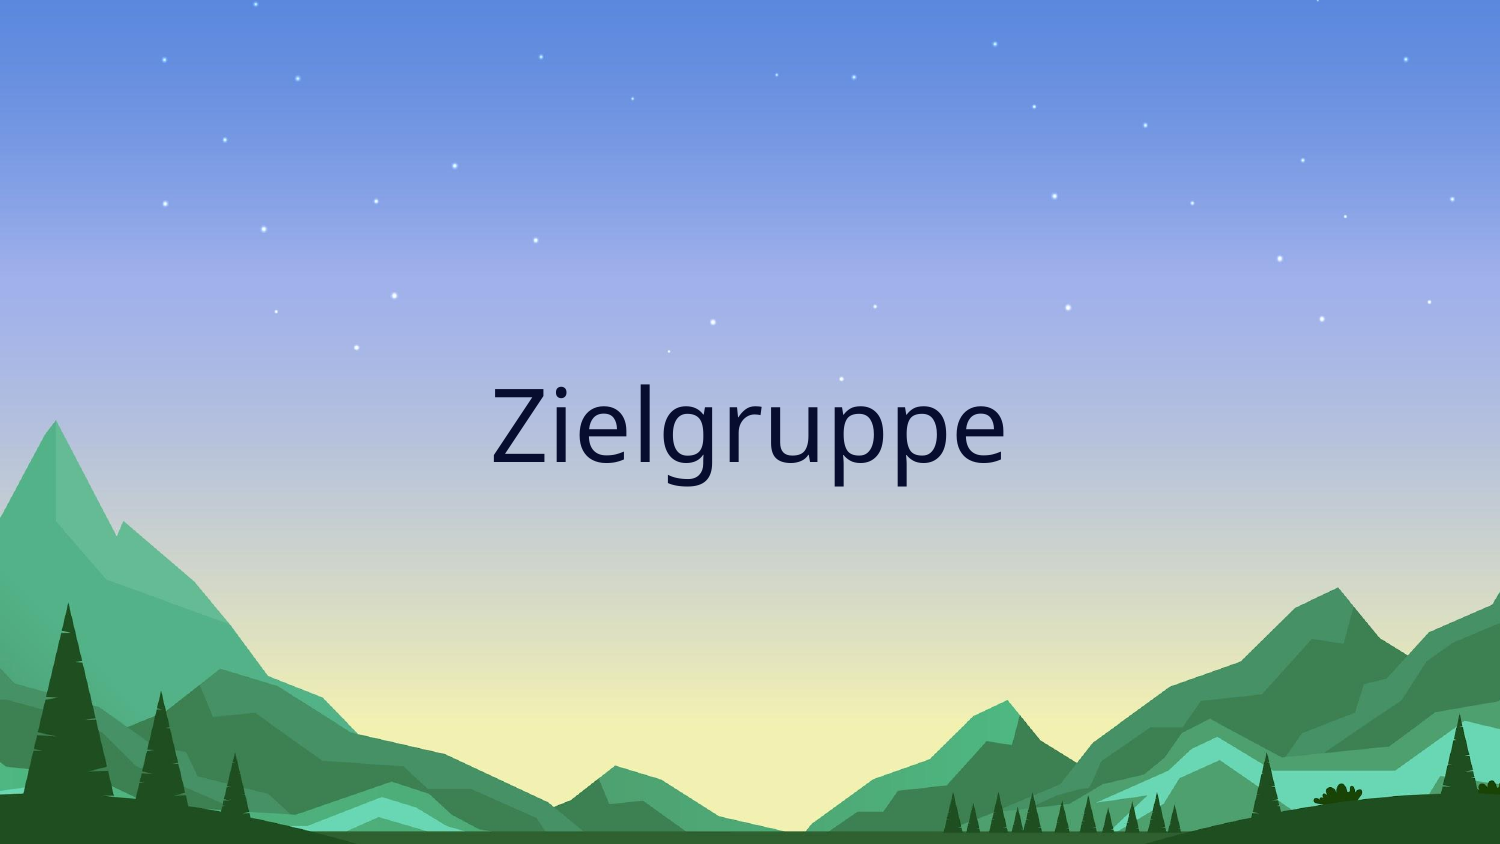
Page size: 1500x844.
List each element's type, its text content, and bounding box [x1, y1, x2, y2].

picture [0, 0, 1500, 844]
title Zielgruppe [323, 324, 1177, 519]
